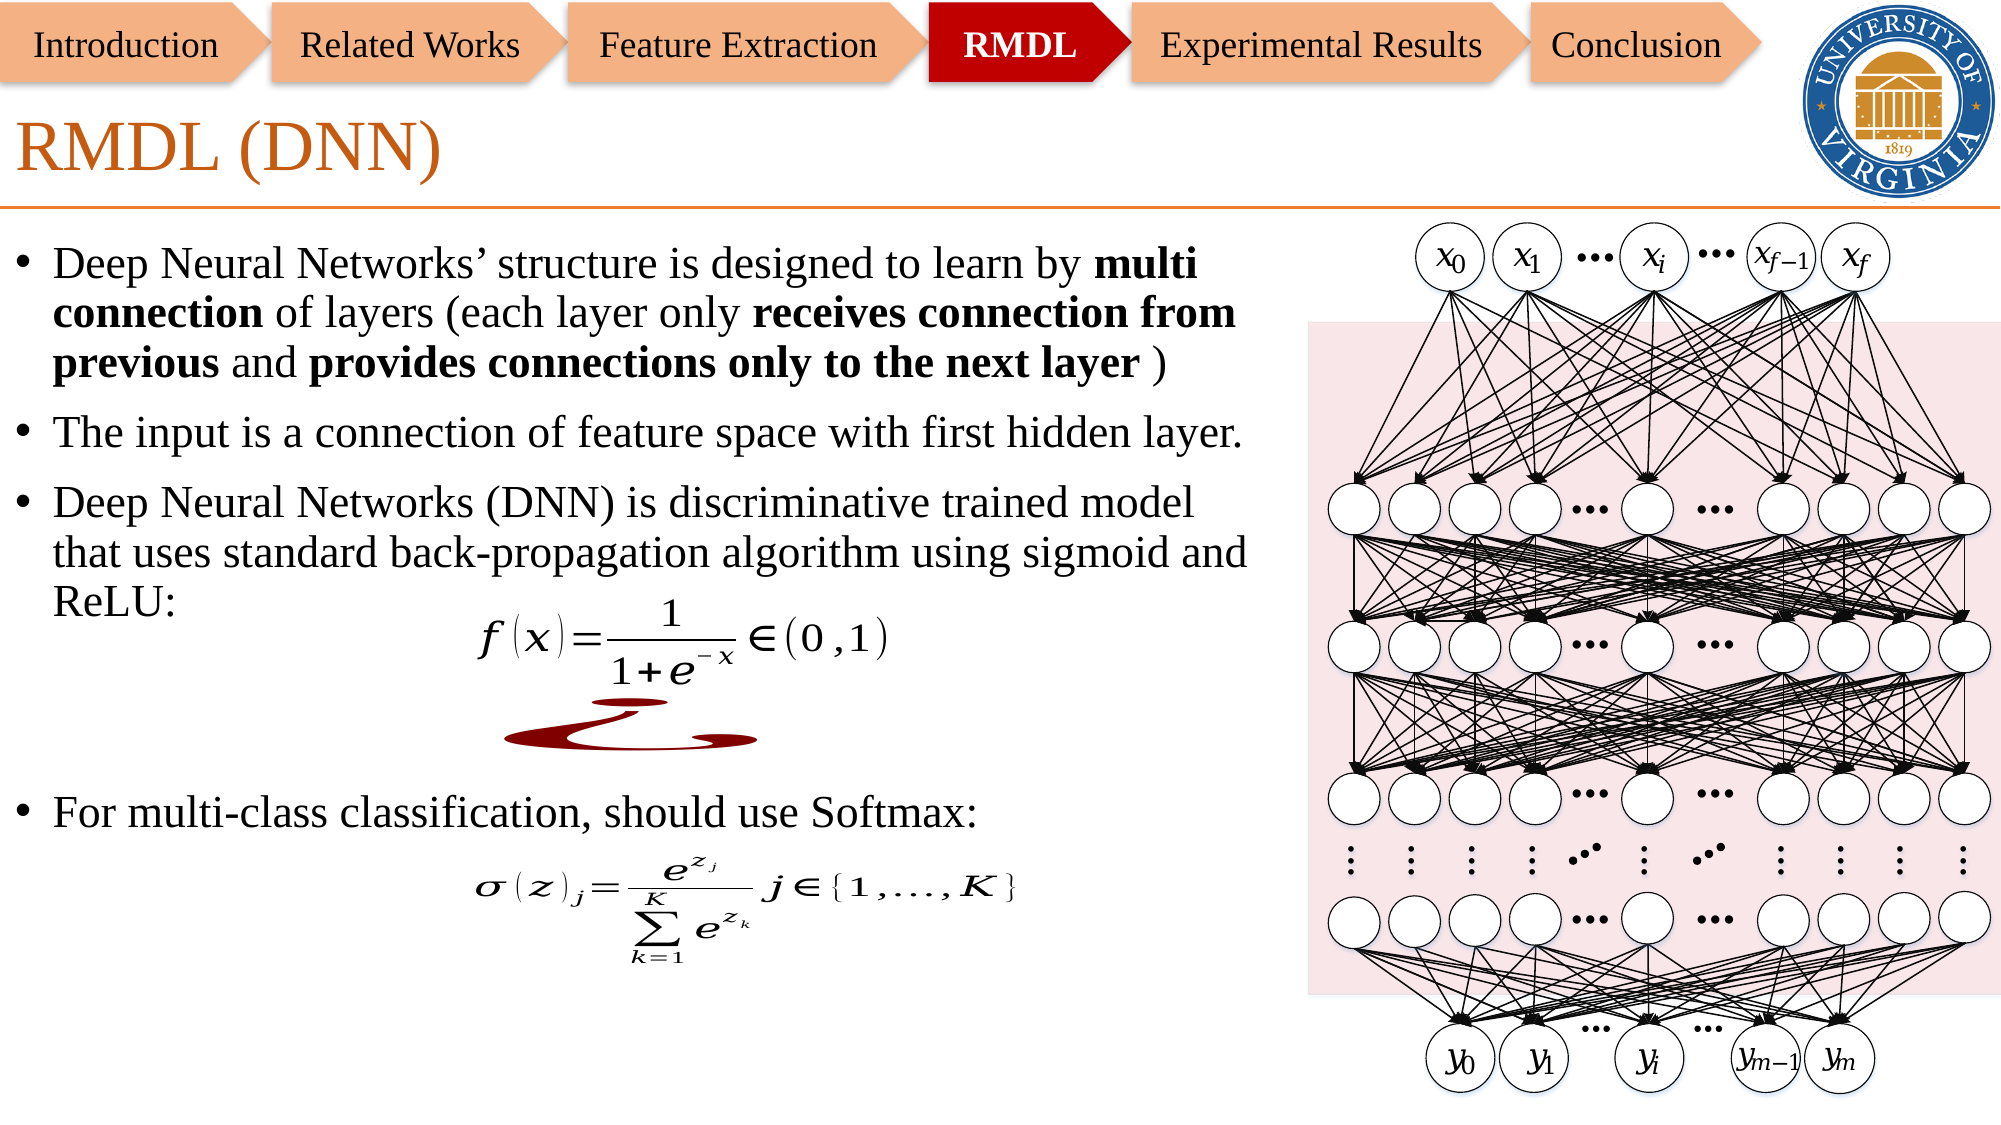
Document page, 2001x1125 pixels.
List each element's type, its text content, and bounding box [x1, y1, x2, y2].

text_box RMDL [927, 1, 1126, 83]
title RMDL (DNN) [0, 100, 1797, 194]
text_box Conclusion [1530, 1, 1764, 83]
text_box Experimental Results [1130, 1, 1525, 83]
text_box Introduction [0, 1, 266, 83]
text_box Related Works [270, 1, 562, 83]
list Deep Neural Networks’ structure is designed to learn by multi connection of layers (each layer only receives connection from previous and provides connections only to the next layer ) The input is a connection of feature space with first hidden layer. Deep Neural Networks (DNN) is discriminative trained model that uses standard back-propagation algorithm using sigmoid and ReLU: For multi-class classification, should use Softmax: [0, 231, 1282, 1125]
picture [1302, 218, 2000, 1103]
picture [1797, 0, 2000, 203]
text_box Feature Extraction [567, 1, 923, 83]
